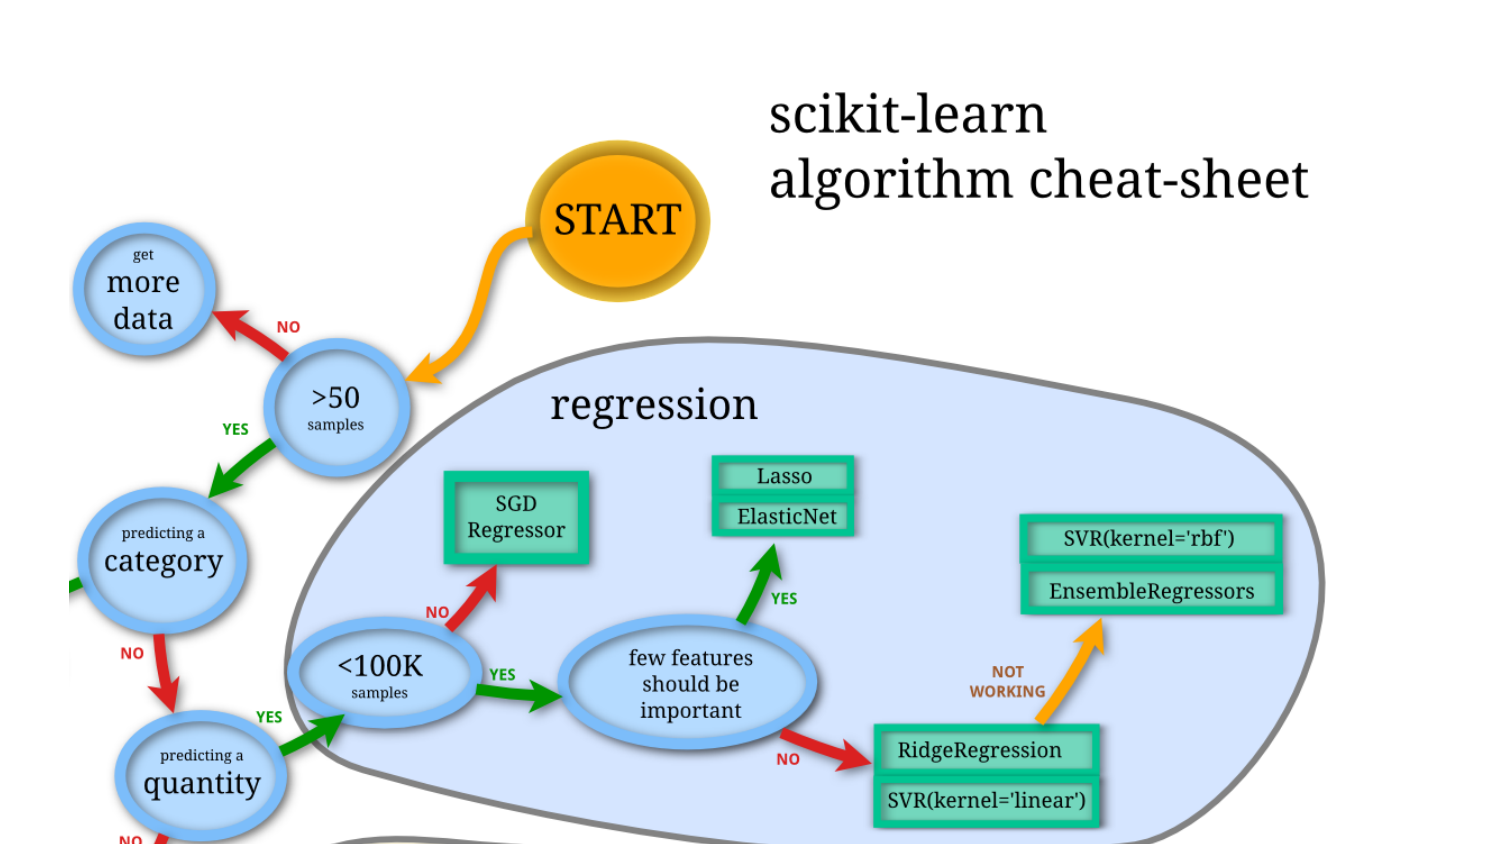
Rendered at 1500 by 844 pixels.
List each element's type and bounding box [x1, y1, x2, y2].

picture [68, 0, 1354, 844]
